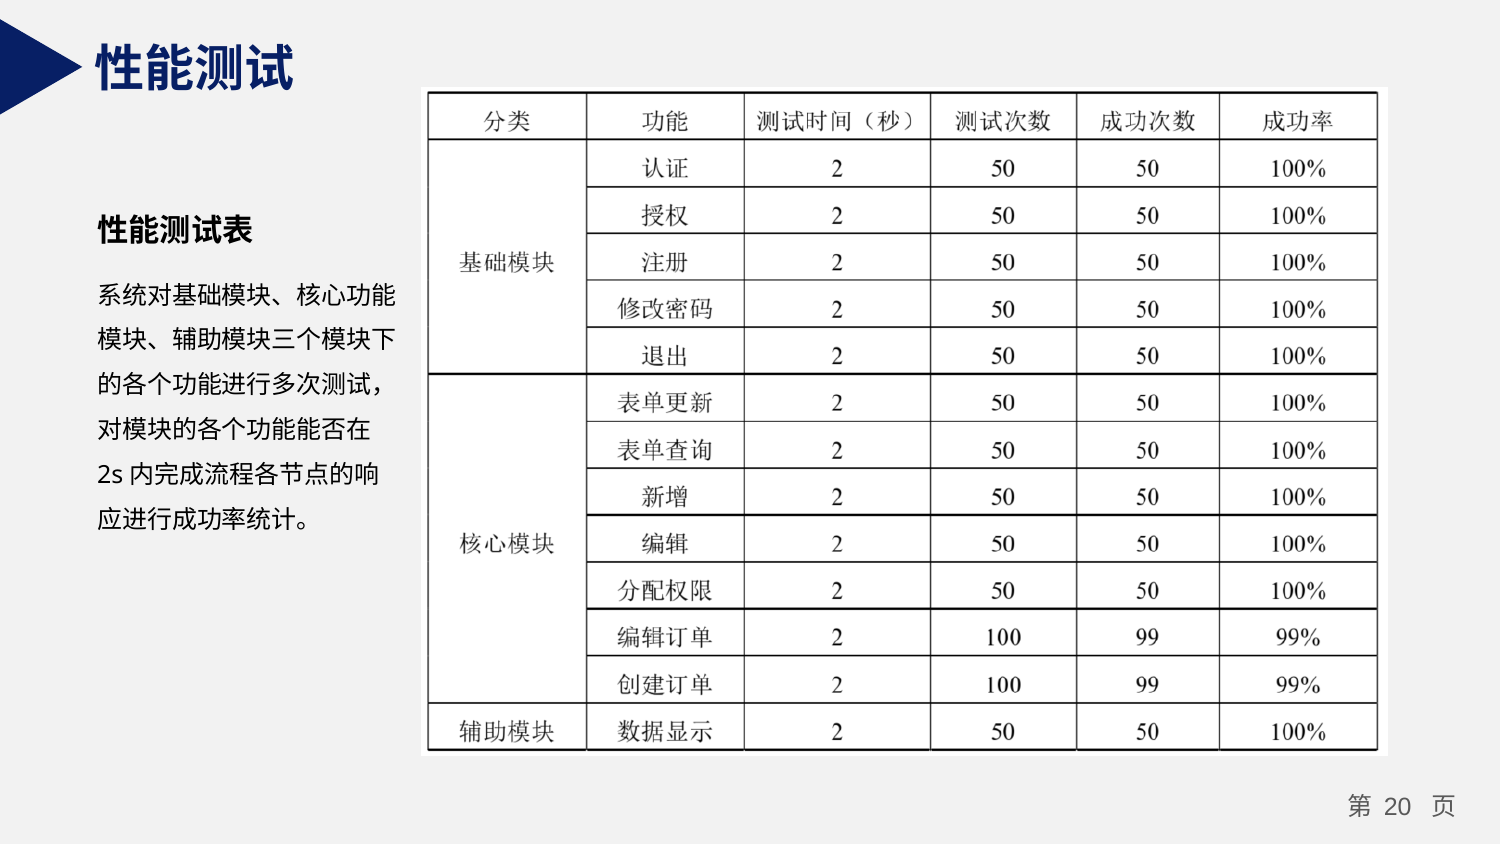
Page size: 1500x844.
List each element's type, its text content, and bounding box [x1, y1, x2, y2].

text_box 性能测试 [79, 29, 310, 105]
text_box 性能测试表 [82, 184, 358, 256]
text_box 系统对基础模块、核心功能模块、辅助模块三个模块下的各个功能进行多次测试，对模块的各个功能能否在2s内完成流程各节点的响应进行成功率统计。 [82, 256, 415, 541]
text_box [0, 19, 83, 115]
picture [421, 87, 1388, 756]
